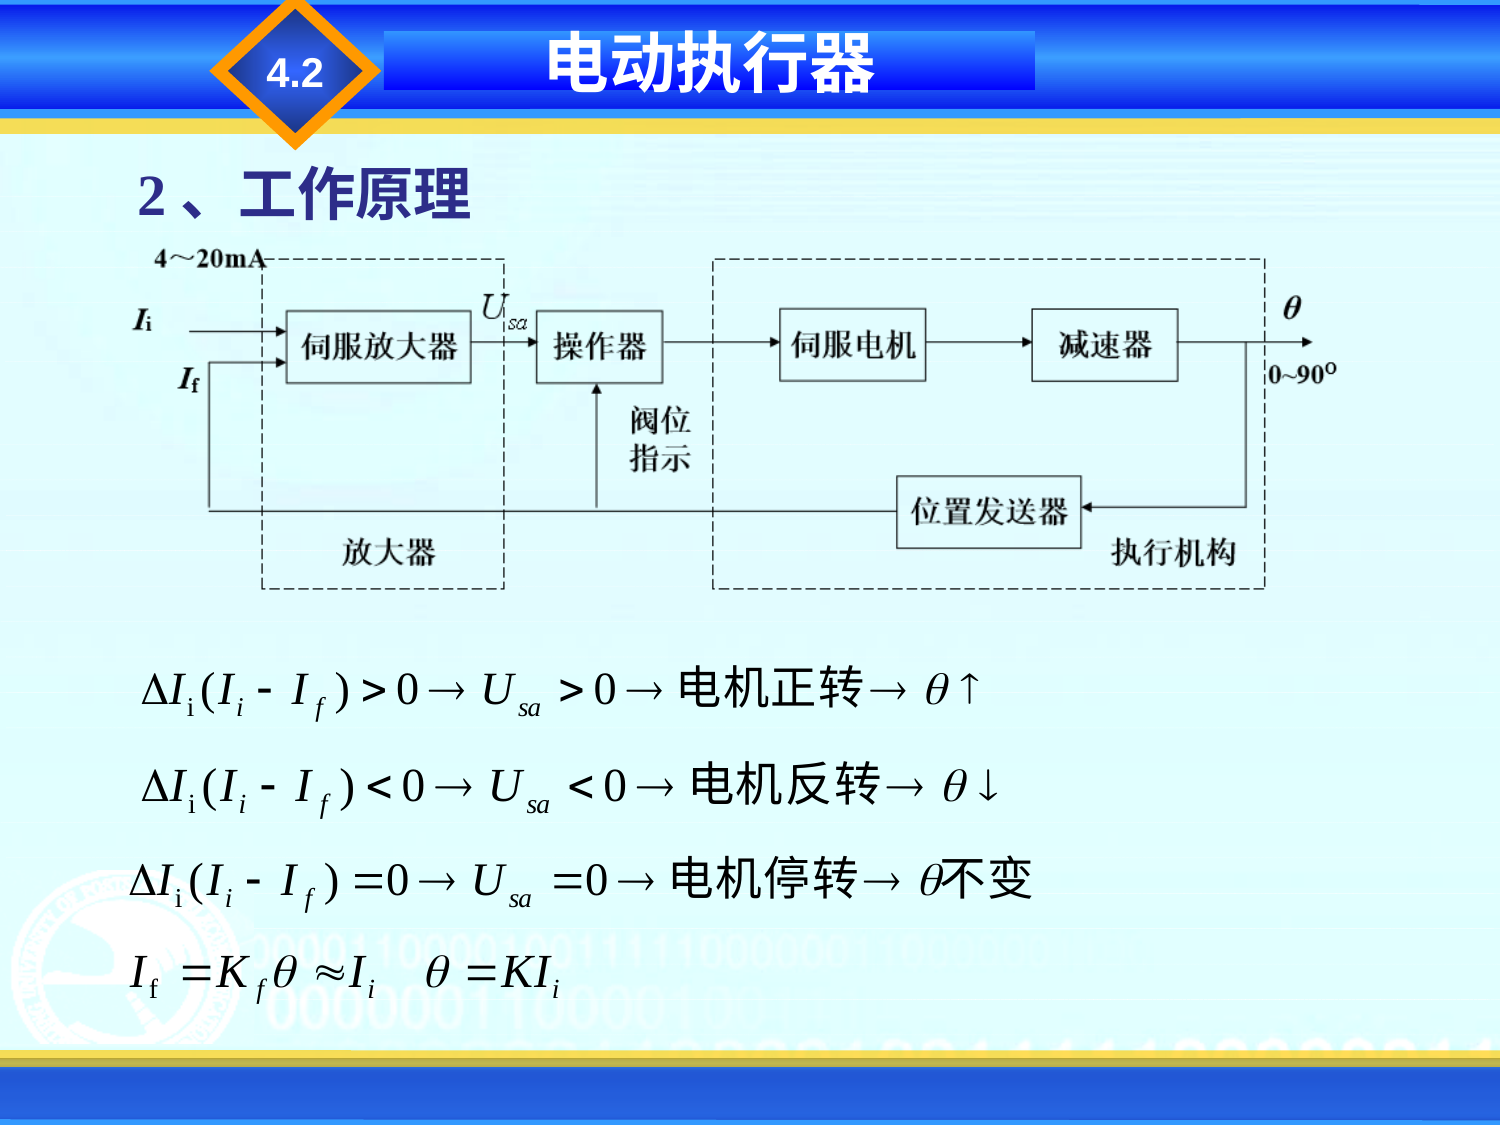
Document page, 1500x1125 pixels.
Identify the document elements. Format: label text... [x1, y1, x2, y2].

text_box 2、工作原理 [93, 149, 1407, 235]
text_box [121, 939, 569, 1015]
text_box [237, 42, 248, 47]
text_box 电动执行器 [383, 31, 1035, 90]
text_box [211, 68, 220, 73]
picture [0, 1067, 1500, 1120]
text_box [352, 51, 372, 64]
text_box 4.2 [218, 0, 373, 142]
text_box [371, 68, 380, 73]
picture [121, 234, 1347, 592]
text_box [121, 848, 1040, 924]
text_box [133, 654, 999, 732]
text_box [133, 749, 1016, 830]
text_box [219, 51, 238, 64]
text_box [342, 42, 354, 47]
